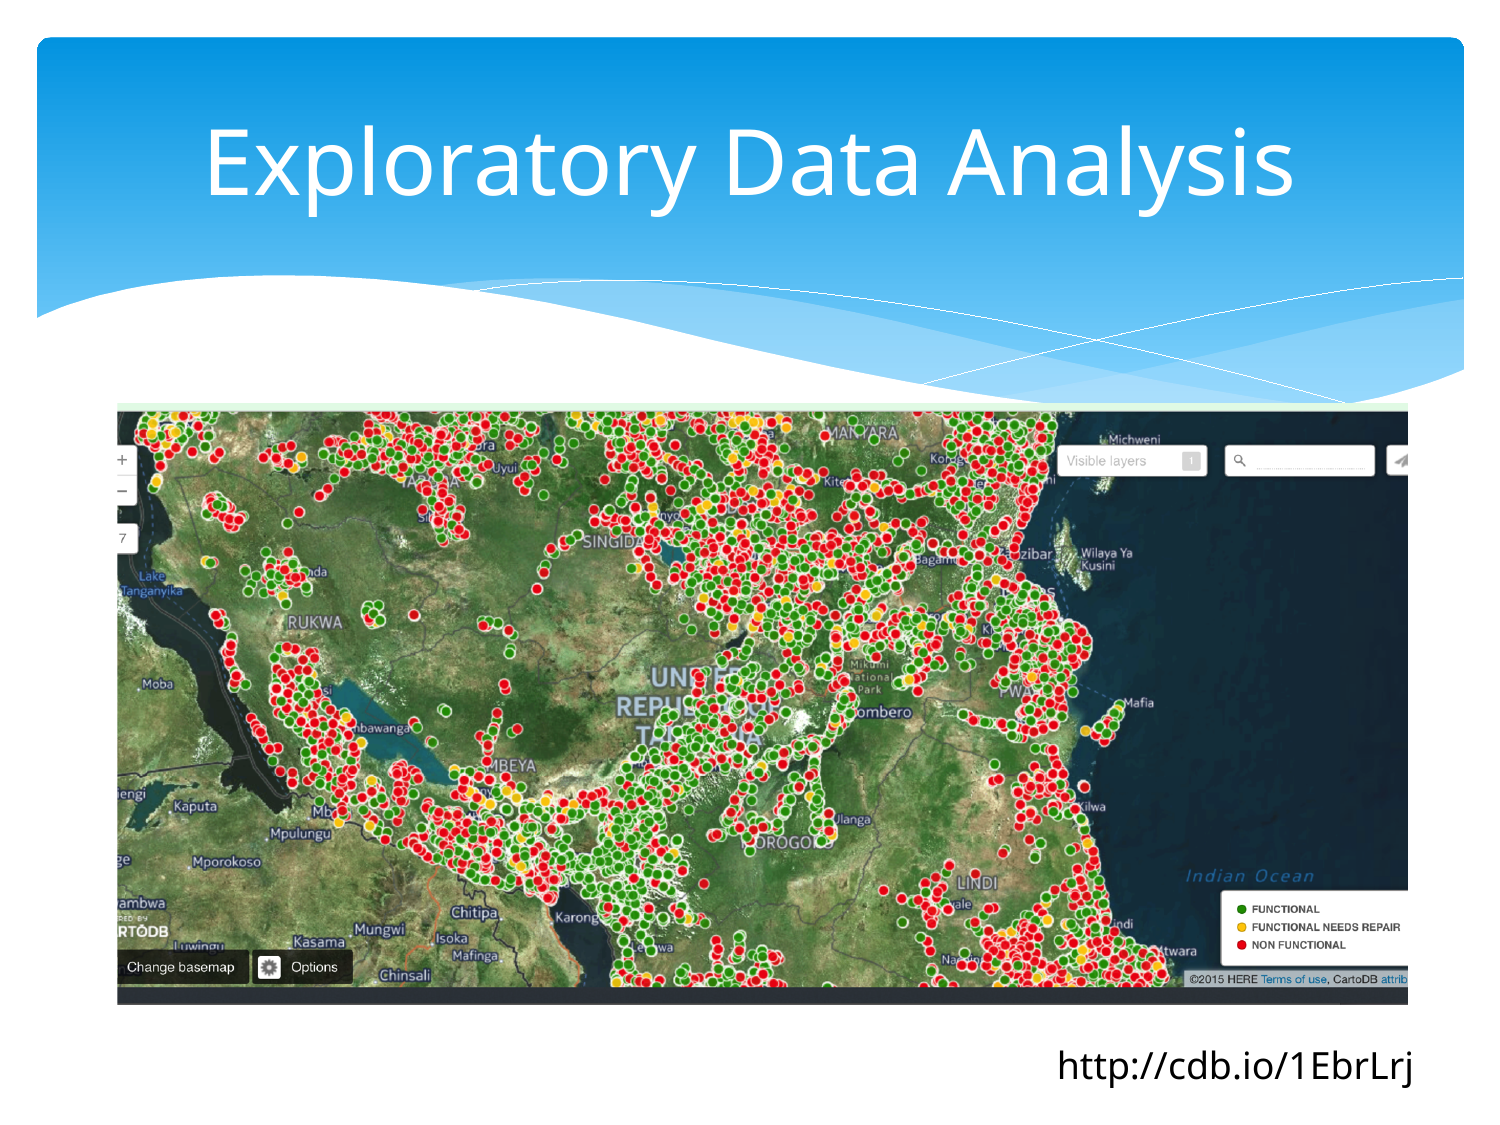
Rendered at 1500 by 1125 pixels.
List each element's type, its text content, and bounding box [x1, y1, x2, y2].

text_box http://cdb.io/1EbrLrj [1042, 1034, 1430, 1095]
title Exploratory Data Analysis [75, 55, 1425, 261]
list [116, 403, 1409, 1006]
